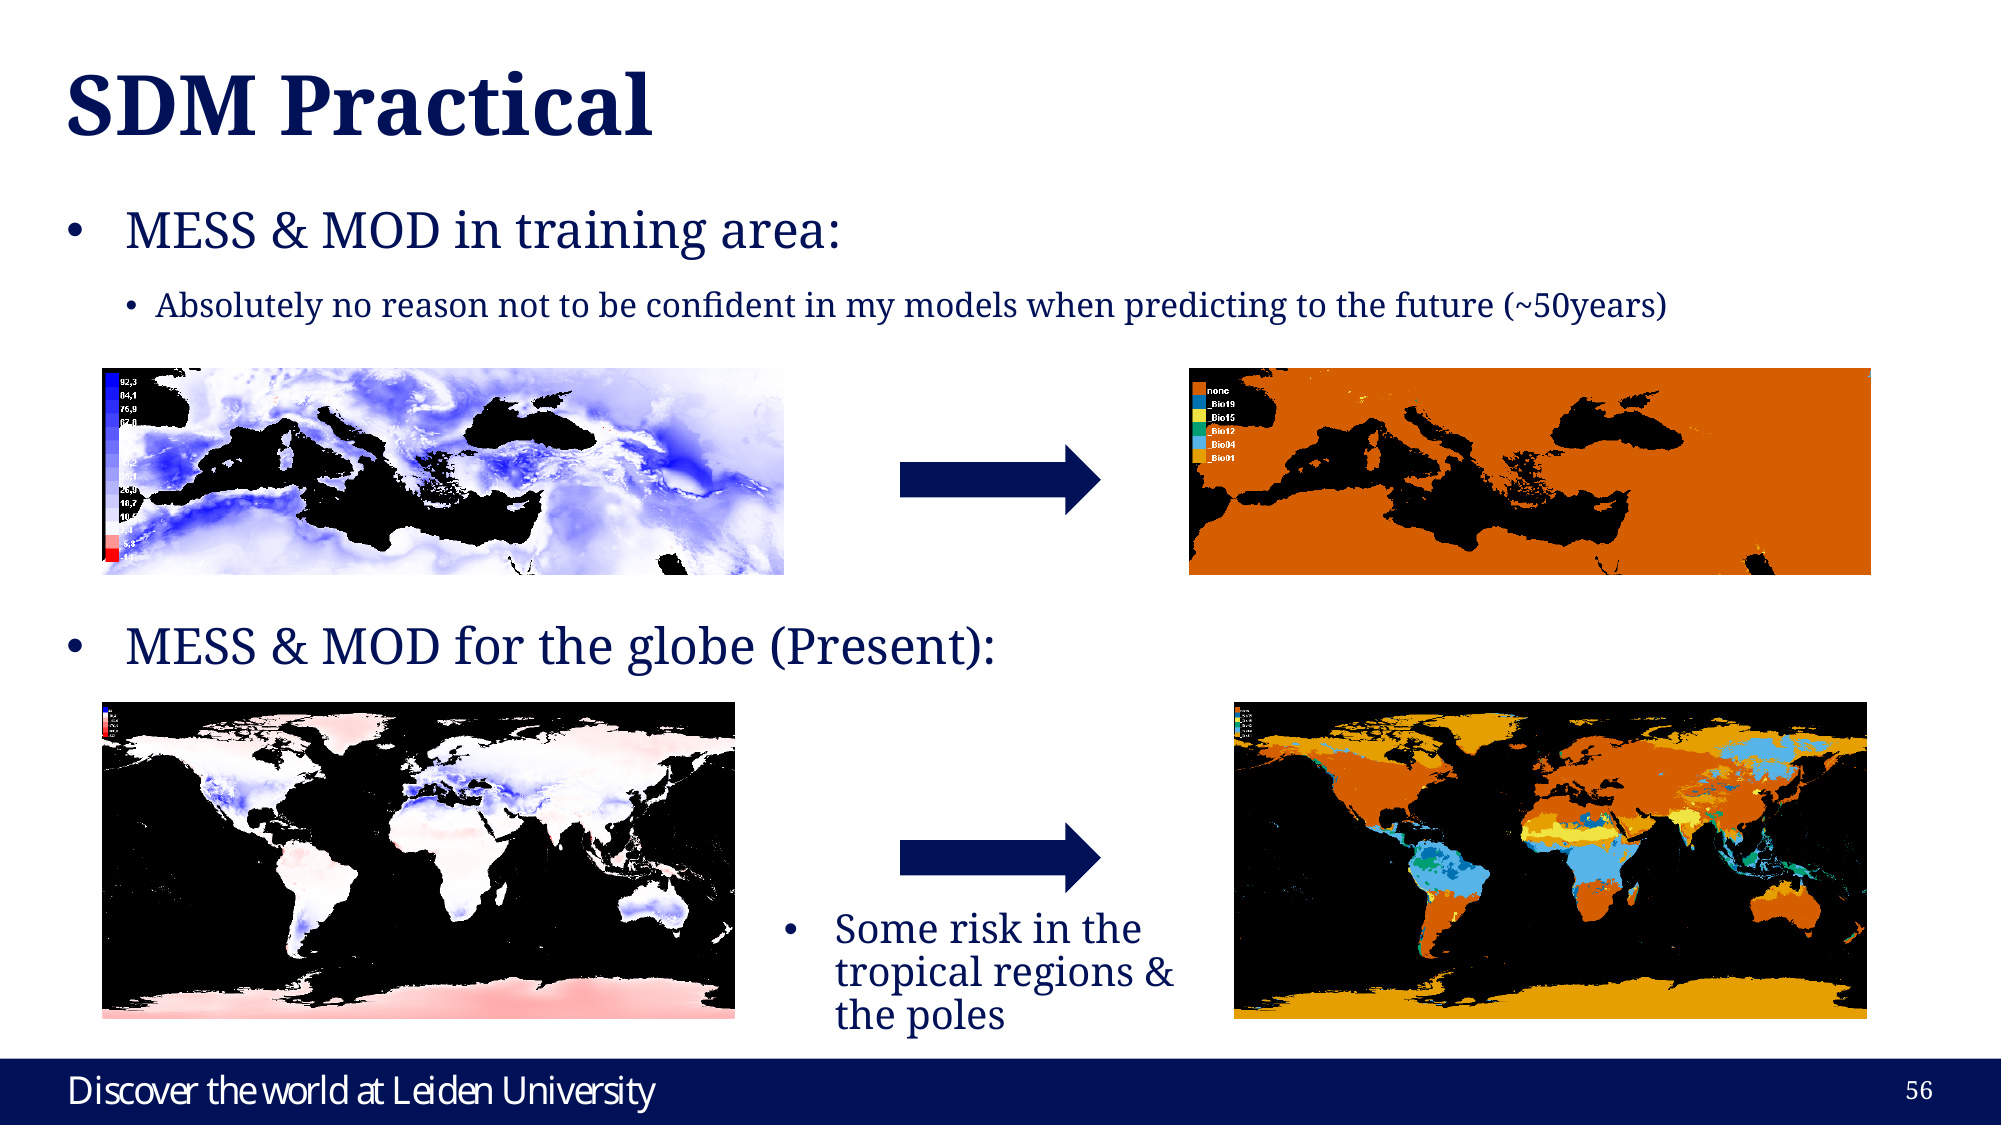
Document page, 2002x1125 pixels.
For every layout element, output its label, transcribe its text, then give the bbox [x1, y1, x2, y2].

picture [102, 367, 784, 575]
title SDM Practical [66, 66, 1935, 138]
text_box [897, 820, 1103, 896]
list MESS & MOD in training area: Absolutely no reason not to be confident in my models when predicting to the future (~50years) [66, 205, 1698, 338]
picture [102, 702, 736, 1019]
picture [1234, 701, 1868, 1019]
text_box Some risk in the tropical regions & the poles [783, 909, 1203, 1042]
slide_number 56 [1498, 1061, 1949, 1122]
text_box [897, 442, 1103, 518]
text_box MESS & MOD for the globe (Present): [66, 621, 1134, 754]
picture [1189, 367, 1871, 575]
